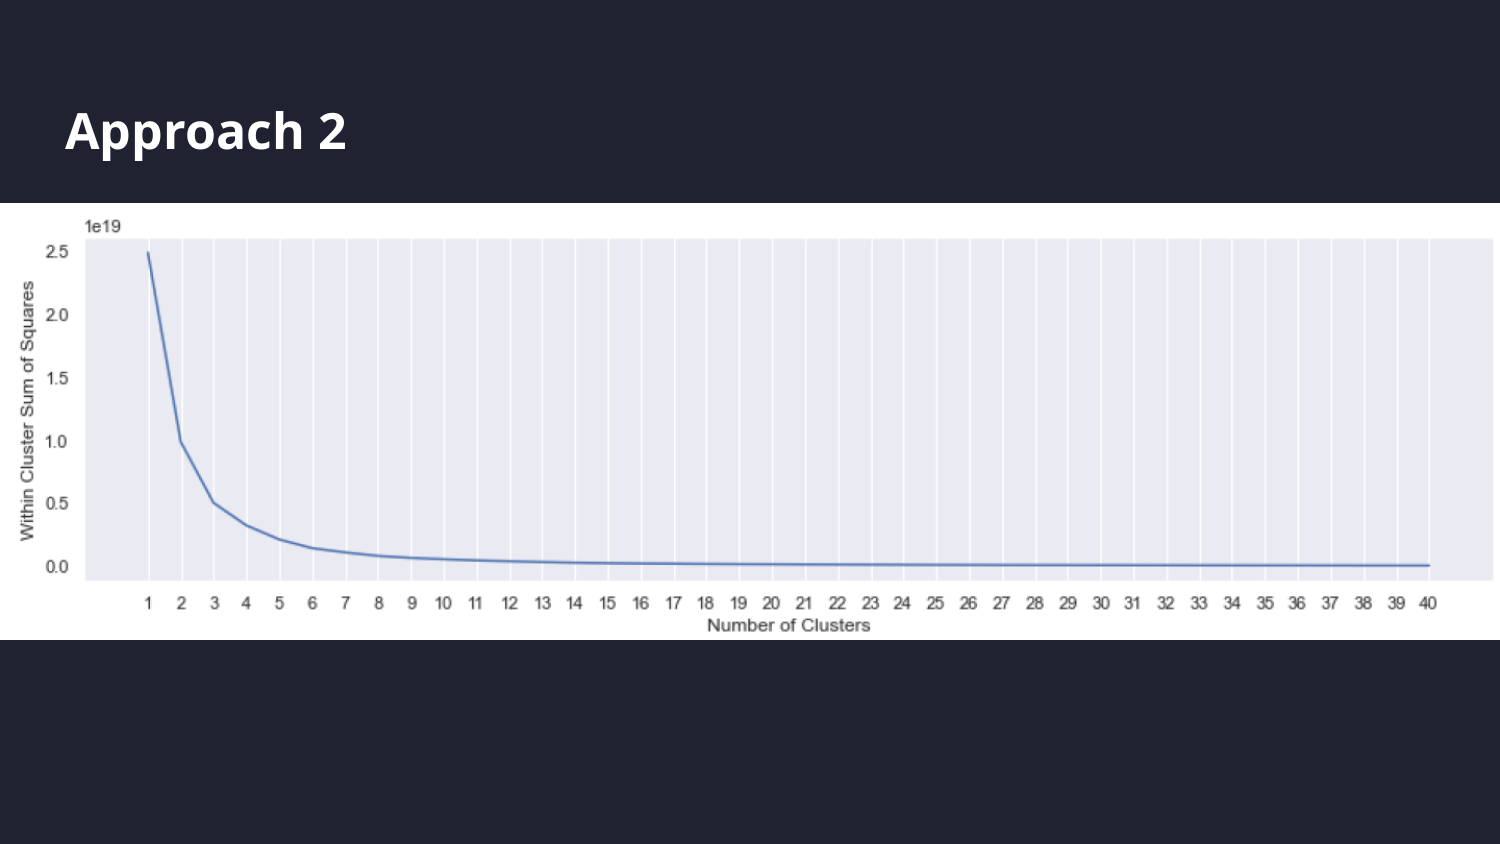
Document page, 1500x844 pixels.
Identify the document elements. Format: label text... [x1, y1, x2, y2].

picture [0, 203, 1500, 641]
title Approach 2 [50, 84, 1308, 196]
